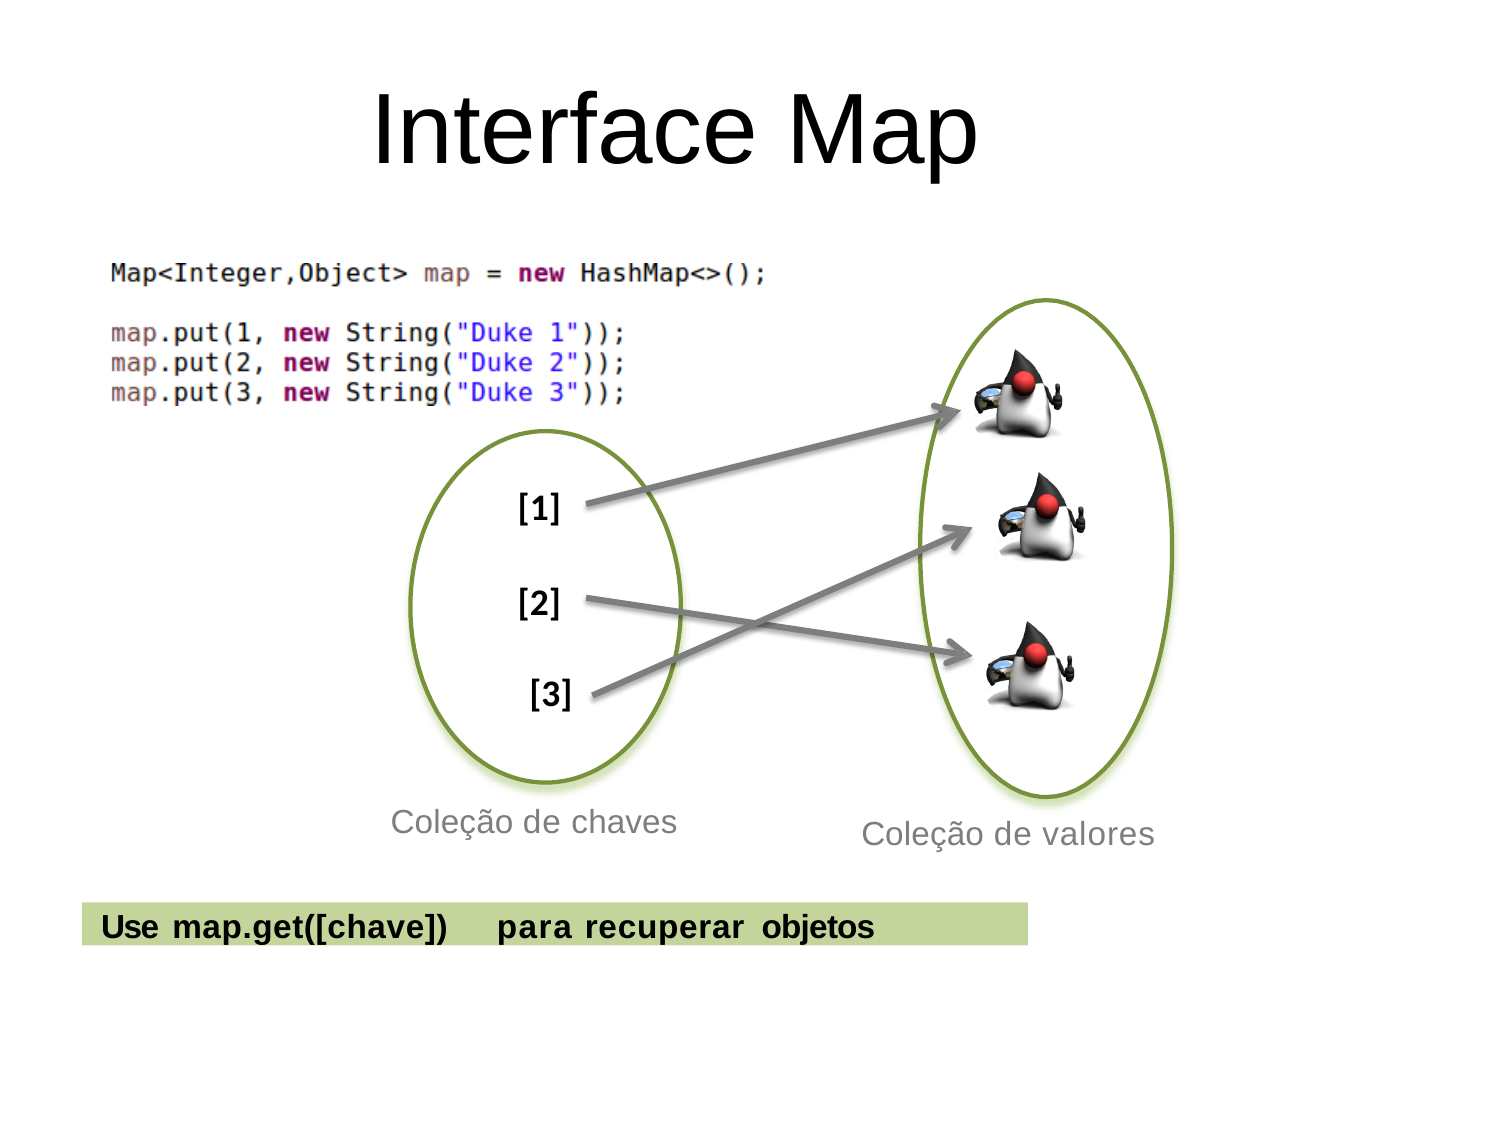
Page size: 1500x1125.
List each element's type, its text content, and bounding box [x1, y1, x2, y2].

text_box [402, 297, 1182, 815]
text_box Use map.get([chave]) para recuperar objetos [81, 902, 1028, 946]
text_box Coleção de chaves [388, 797, 709, 840]
title Interface Map [166, 27, 1182, 218]
text_box Coleção de valores [859, 809, 1223, 852]
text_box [578, 379, 1008, 710]
text_box [111, 263, 764, 406]
